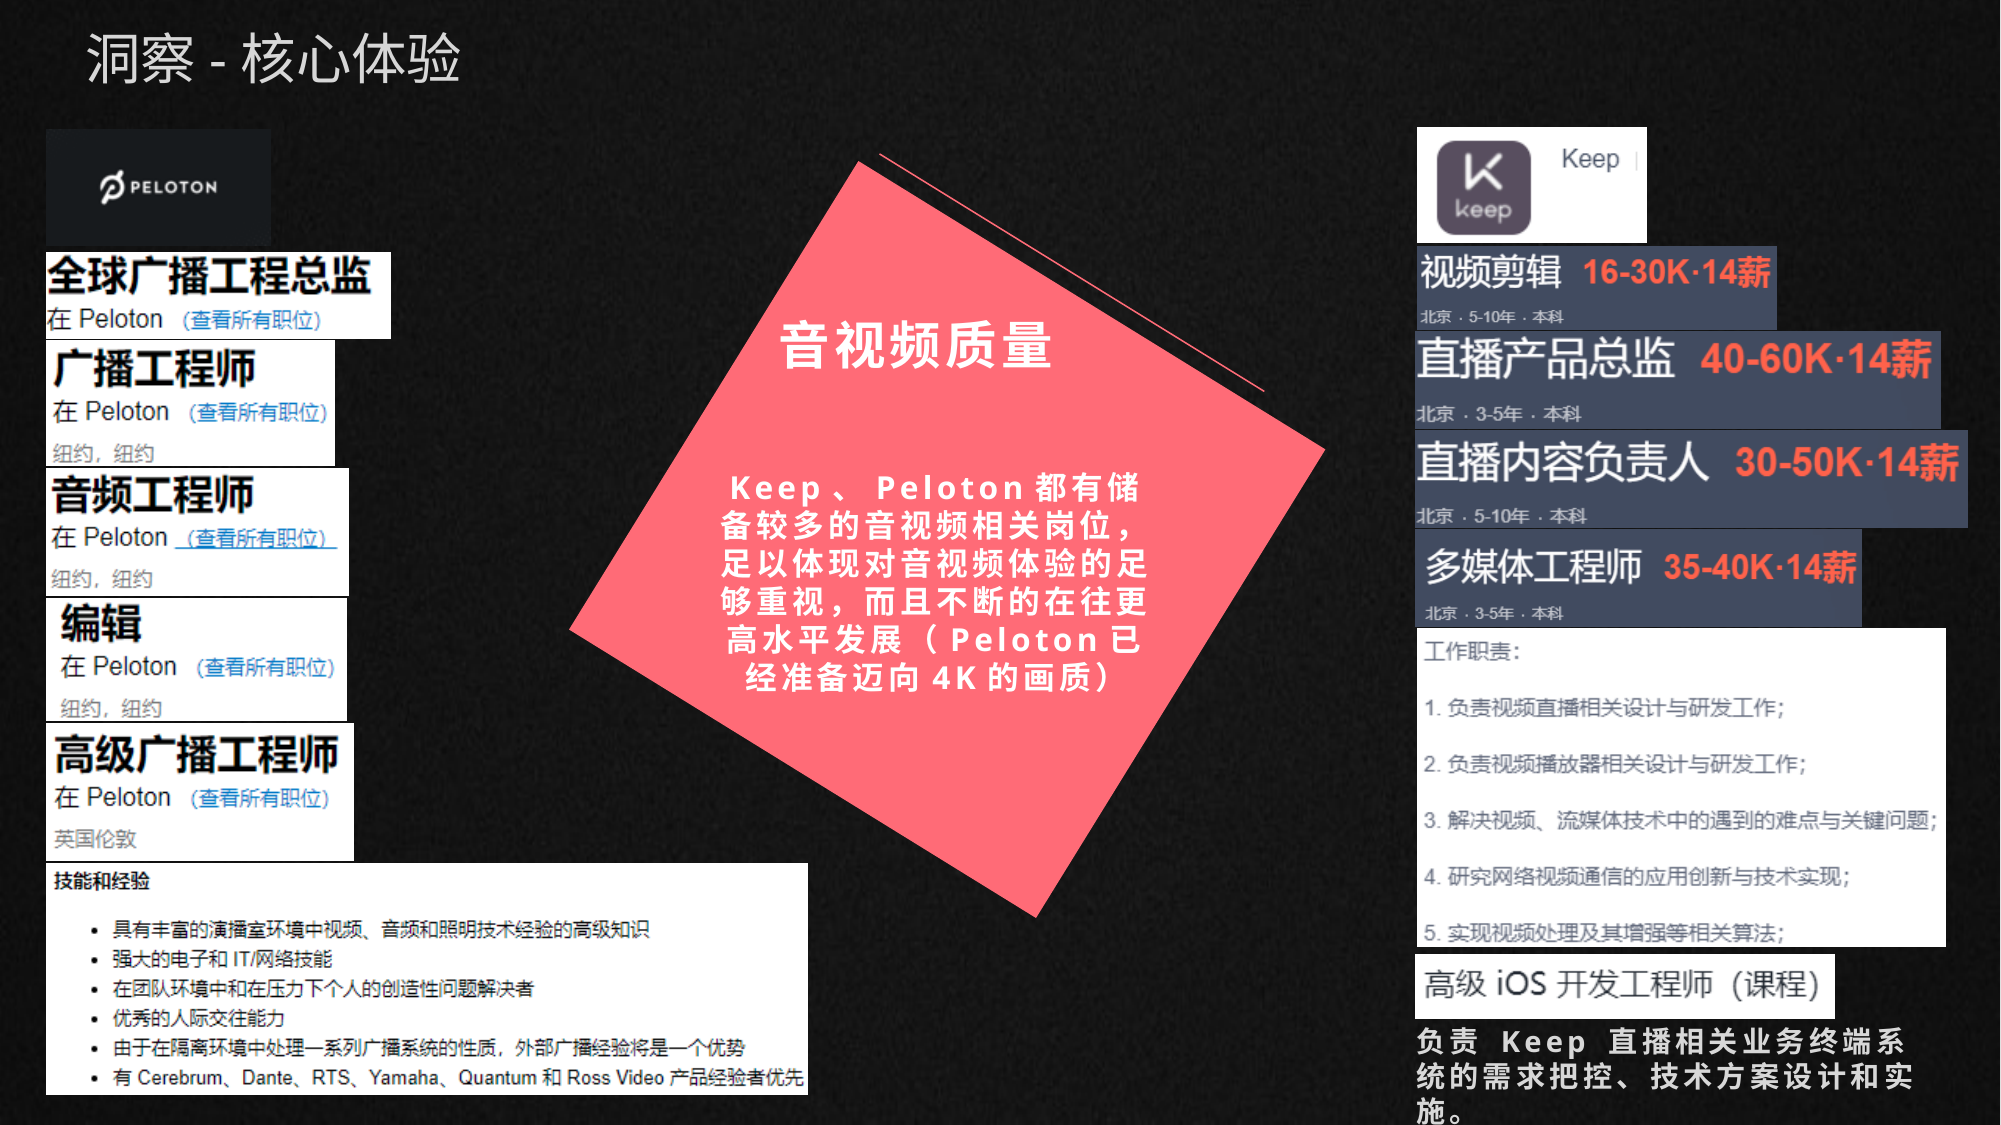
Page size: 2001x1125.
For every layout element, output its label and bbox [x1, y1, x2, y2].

picture [1423, 1105, 1431, 1112]
picture [0, 0, 2001, 1125]
text_box [46, 13, 1968, 1096]
